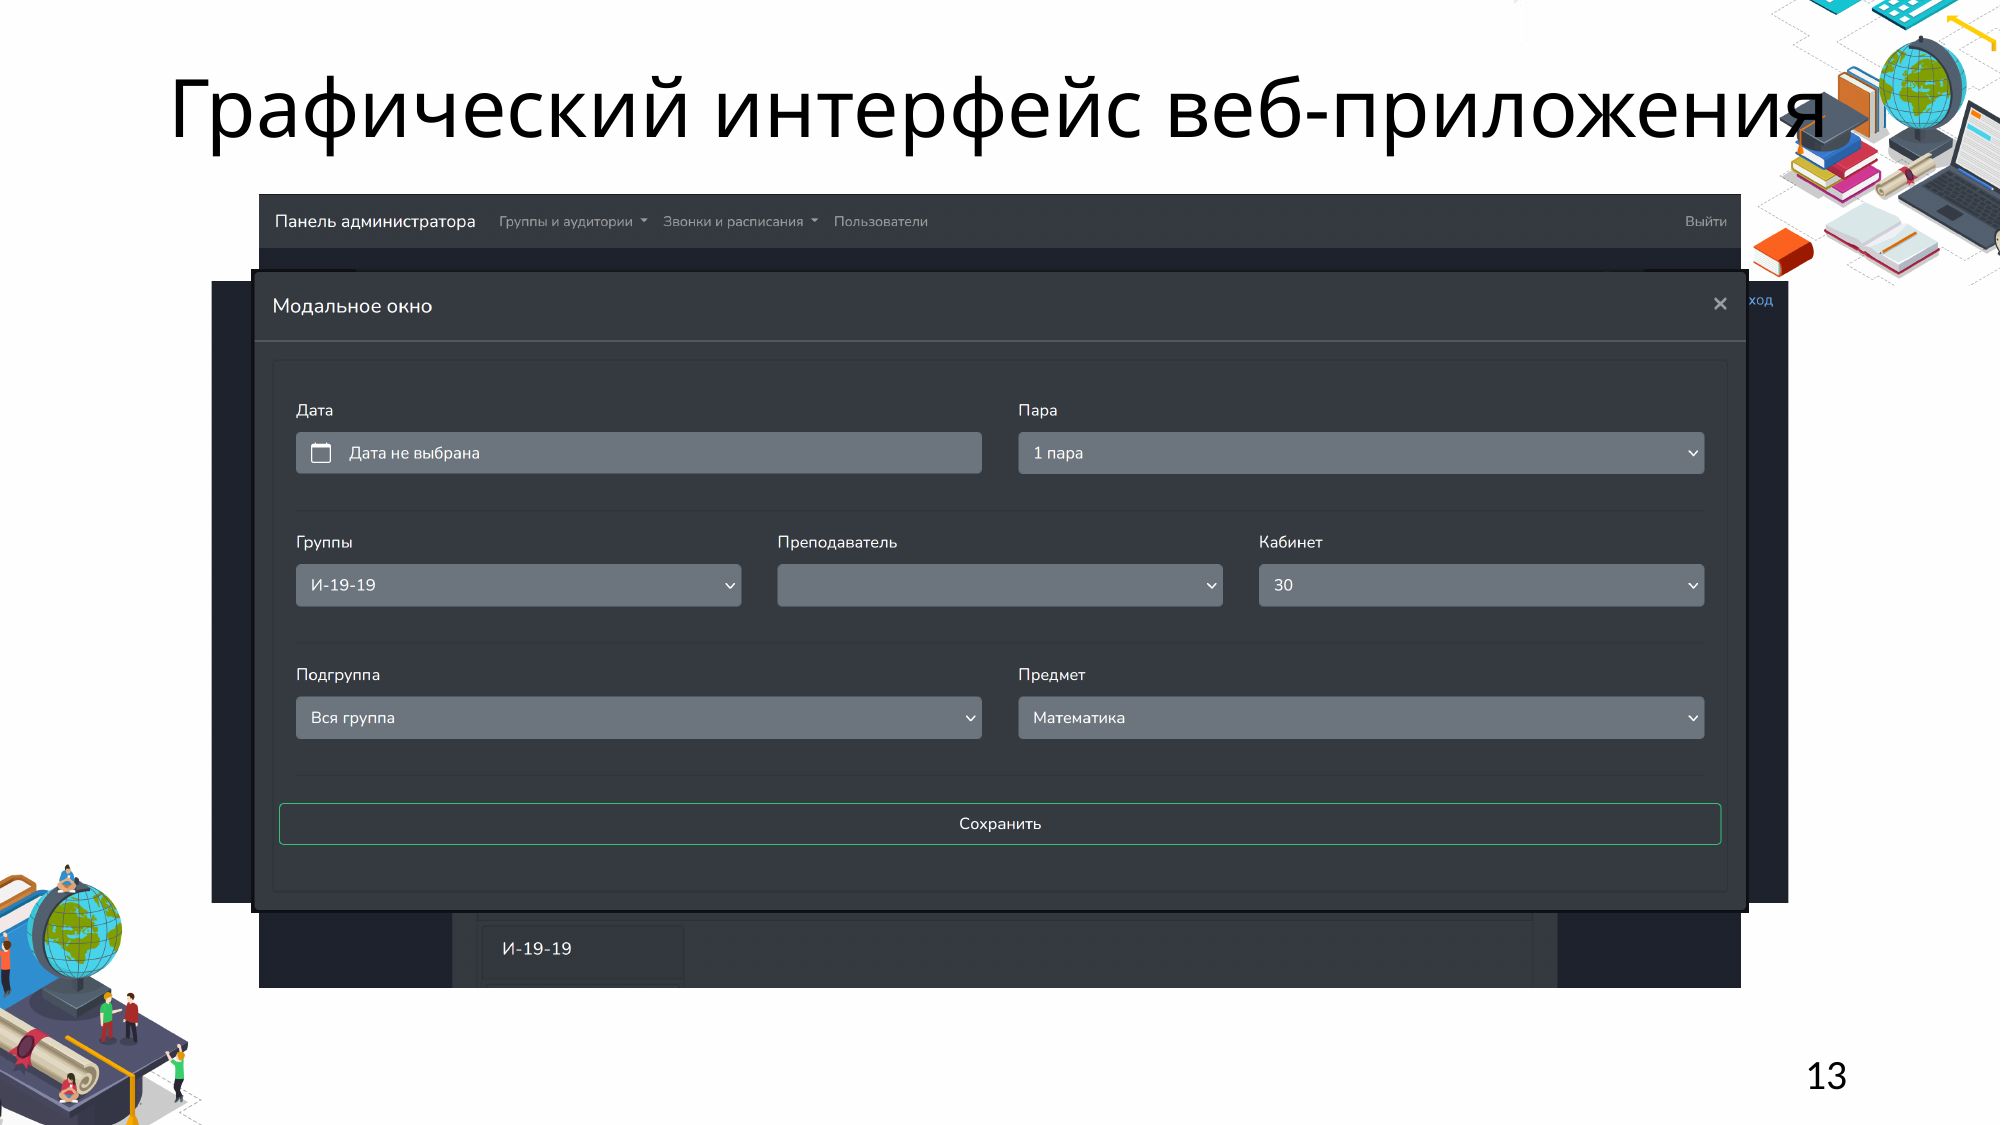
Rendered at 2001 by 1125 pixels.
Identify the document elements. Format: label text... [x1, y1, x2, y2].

title Графический интерфейс веб-приложения [137, 59, 1863, 164]
picture [0, 0, 2000, 1125]
slide_number 13 [1412, 1042, 1863, 1103]
